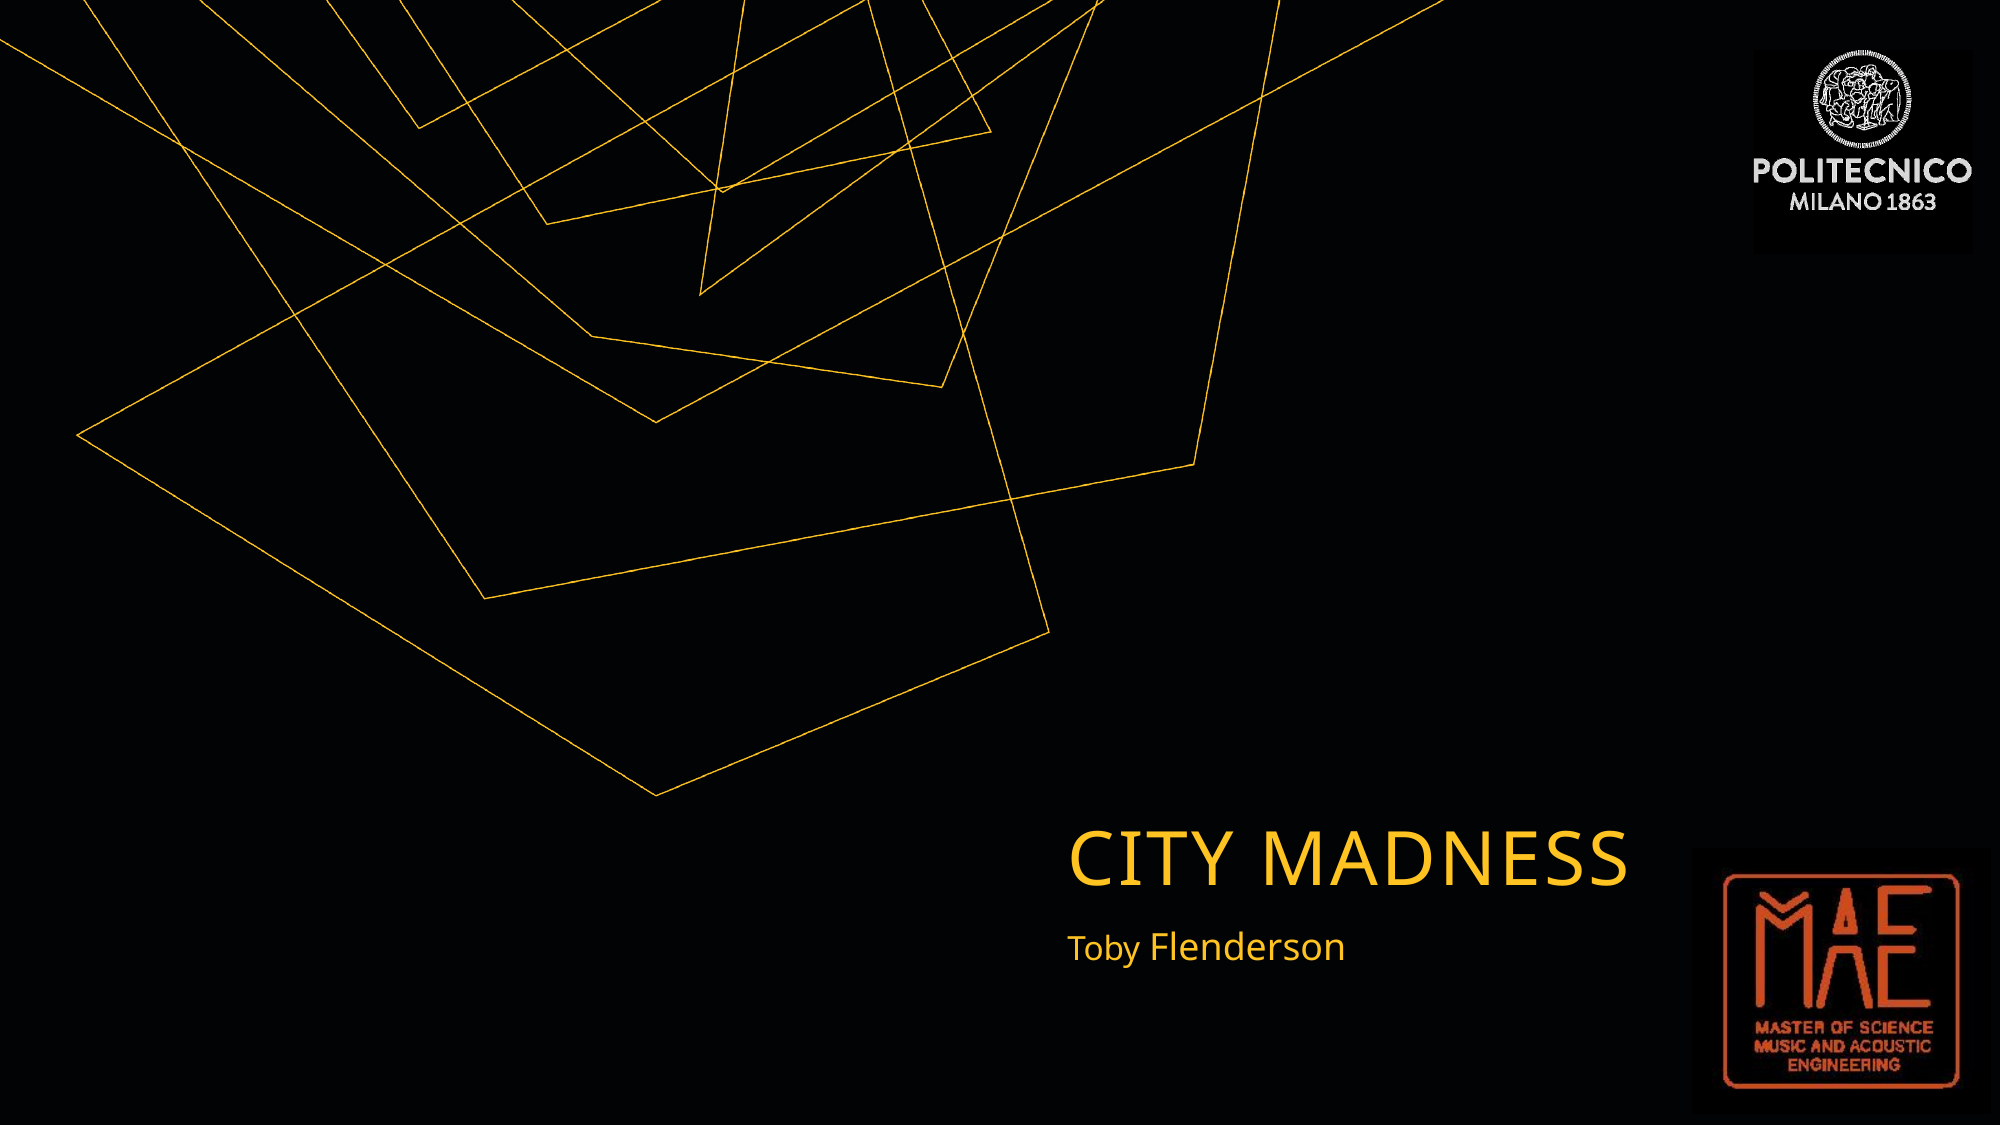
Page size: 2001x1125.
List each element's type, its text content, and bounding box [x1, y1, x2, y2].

picture [0, 0, 1557, 830]
picture [1753, 50, 1973, 254]
subtitle Toby Flenderson [1052, 916, 1692, 982]
picture [1692, 848, 1991, 1114]
title City madness [1052, 727, 1864, 912]
